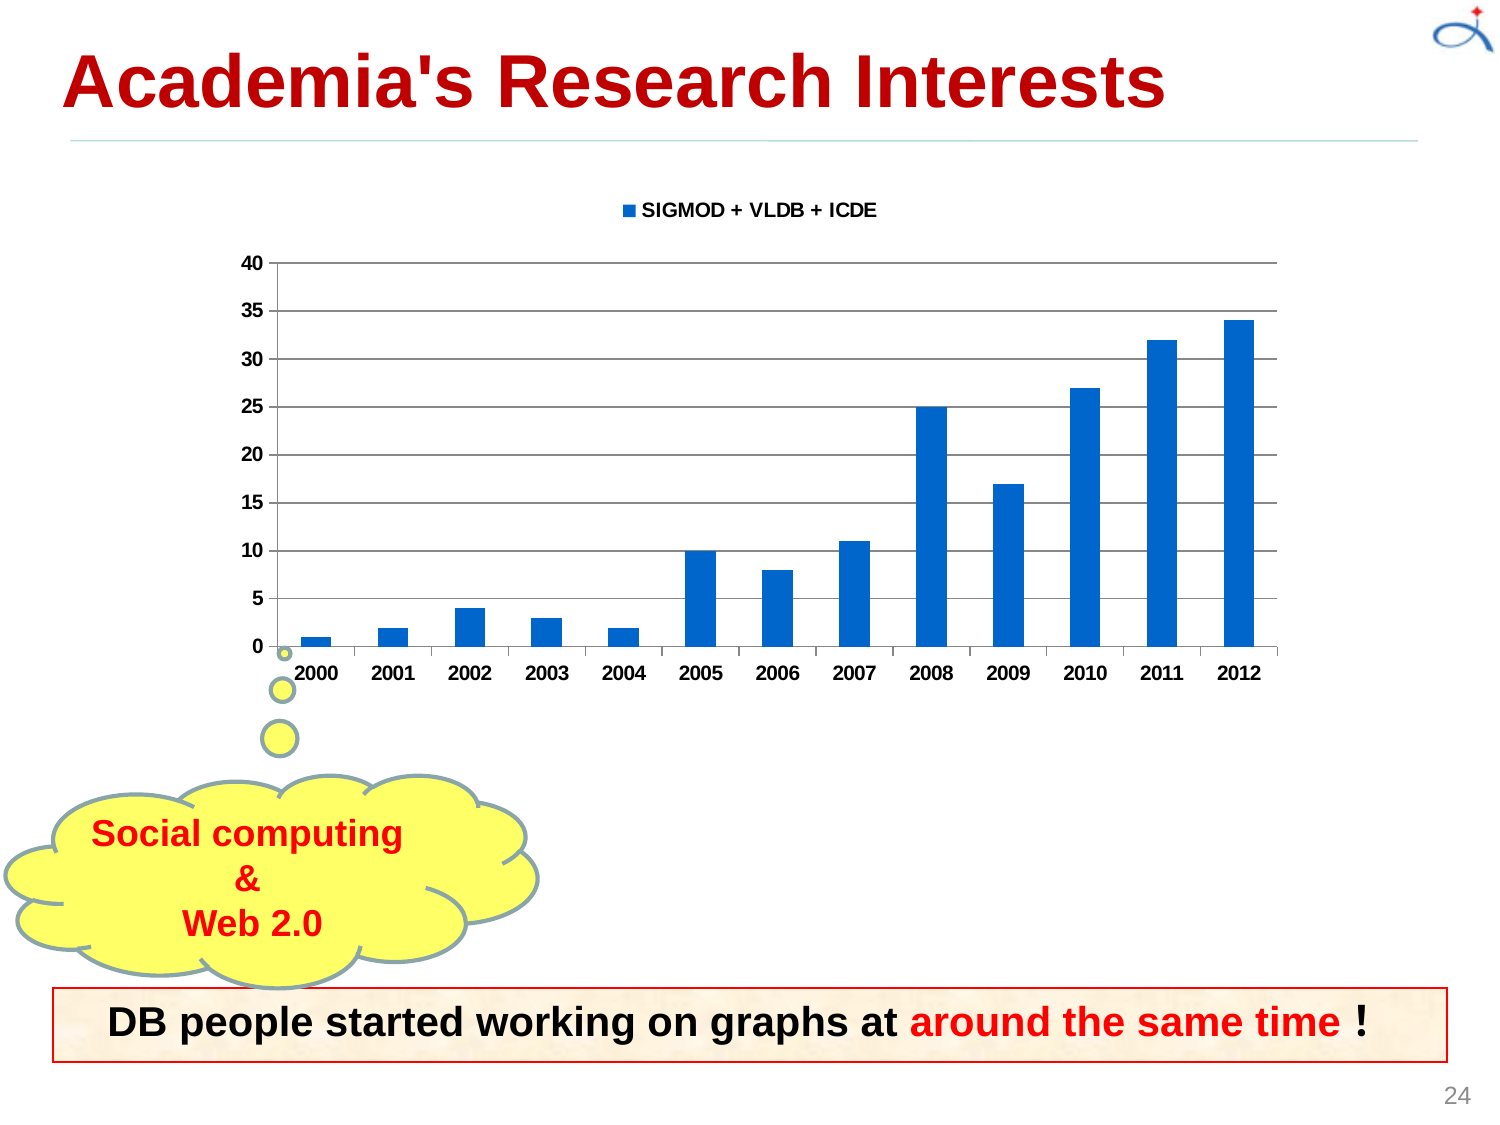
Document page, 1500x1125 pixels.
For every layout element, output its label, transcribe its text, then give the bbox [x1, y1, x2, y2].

picture [1432, 5, 1495, 55]
text_box DB people started working on graphs at around the same time！ [53, 987, 1447, 1062]
chart [194, 160, 1318, 776]
text_box Social computing & Web 2.0 [3, 785, 540, 991]
title Academia's Research Interests [46, 11, 1419, 143]
slide_number 24 [1136, 1065, 1487, 1125]
